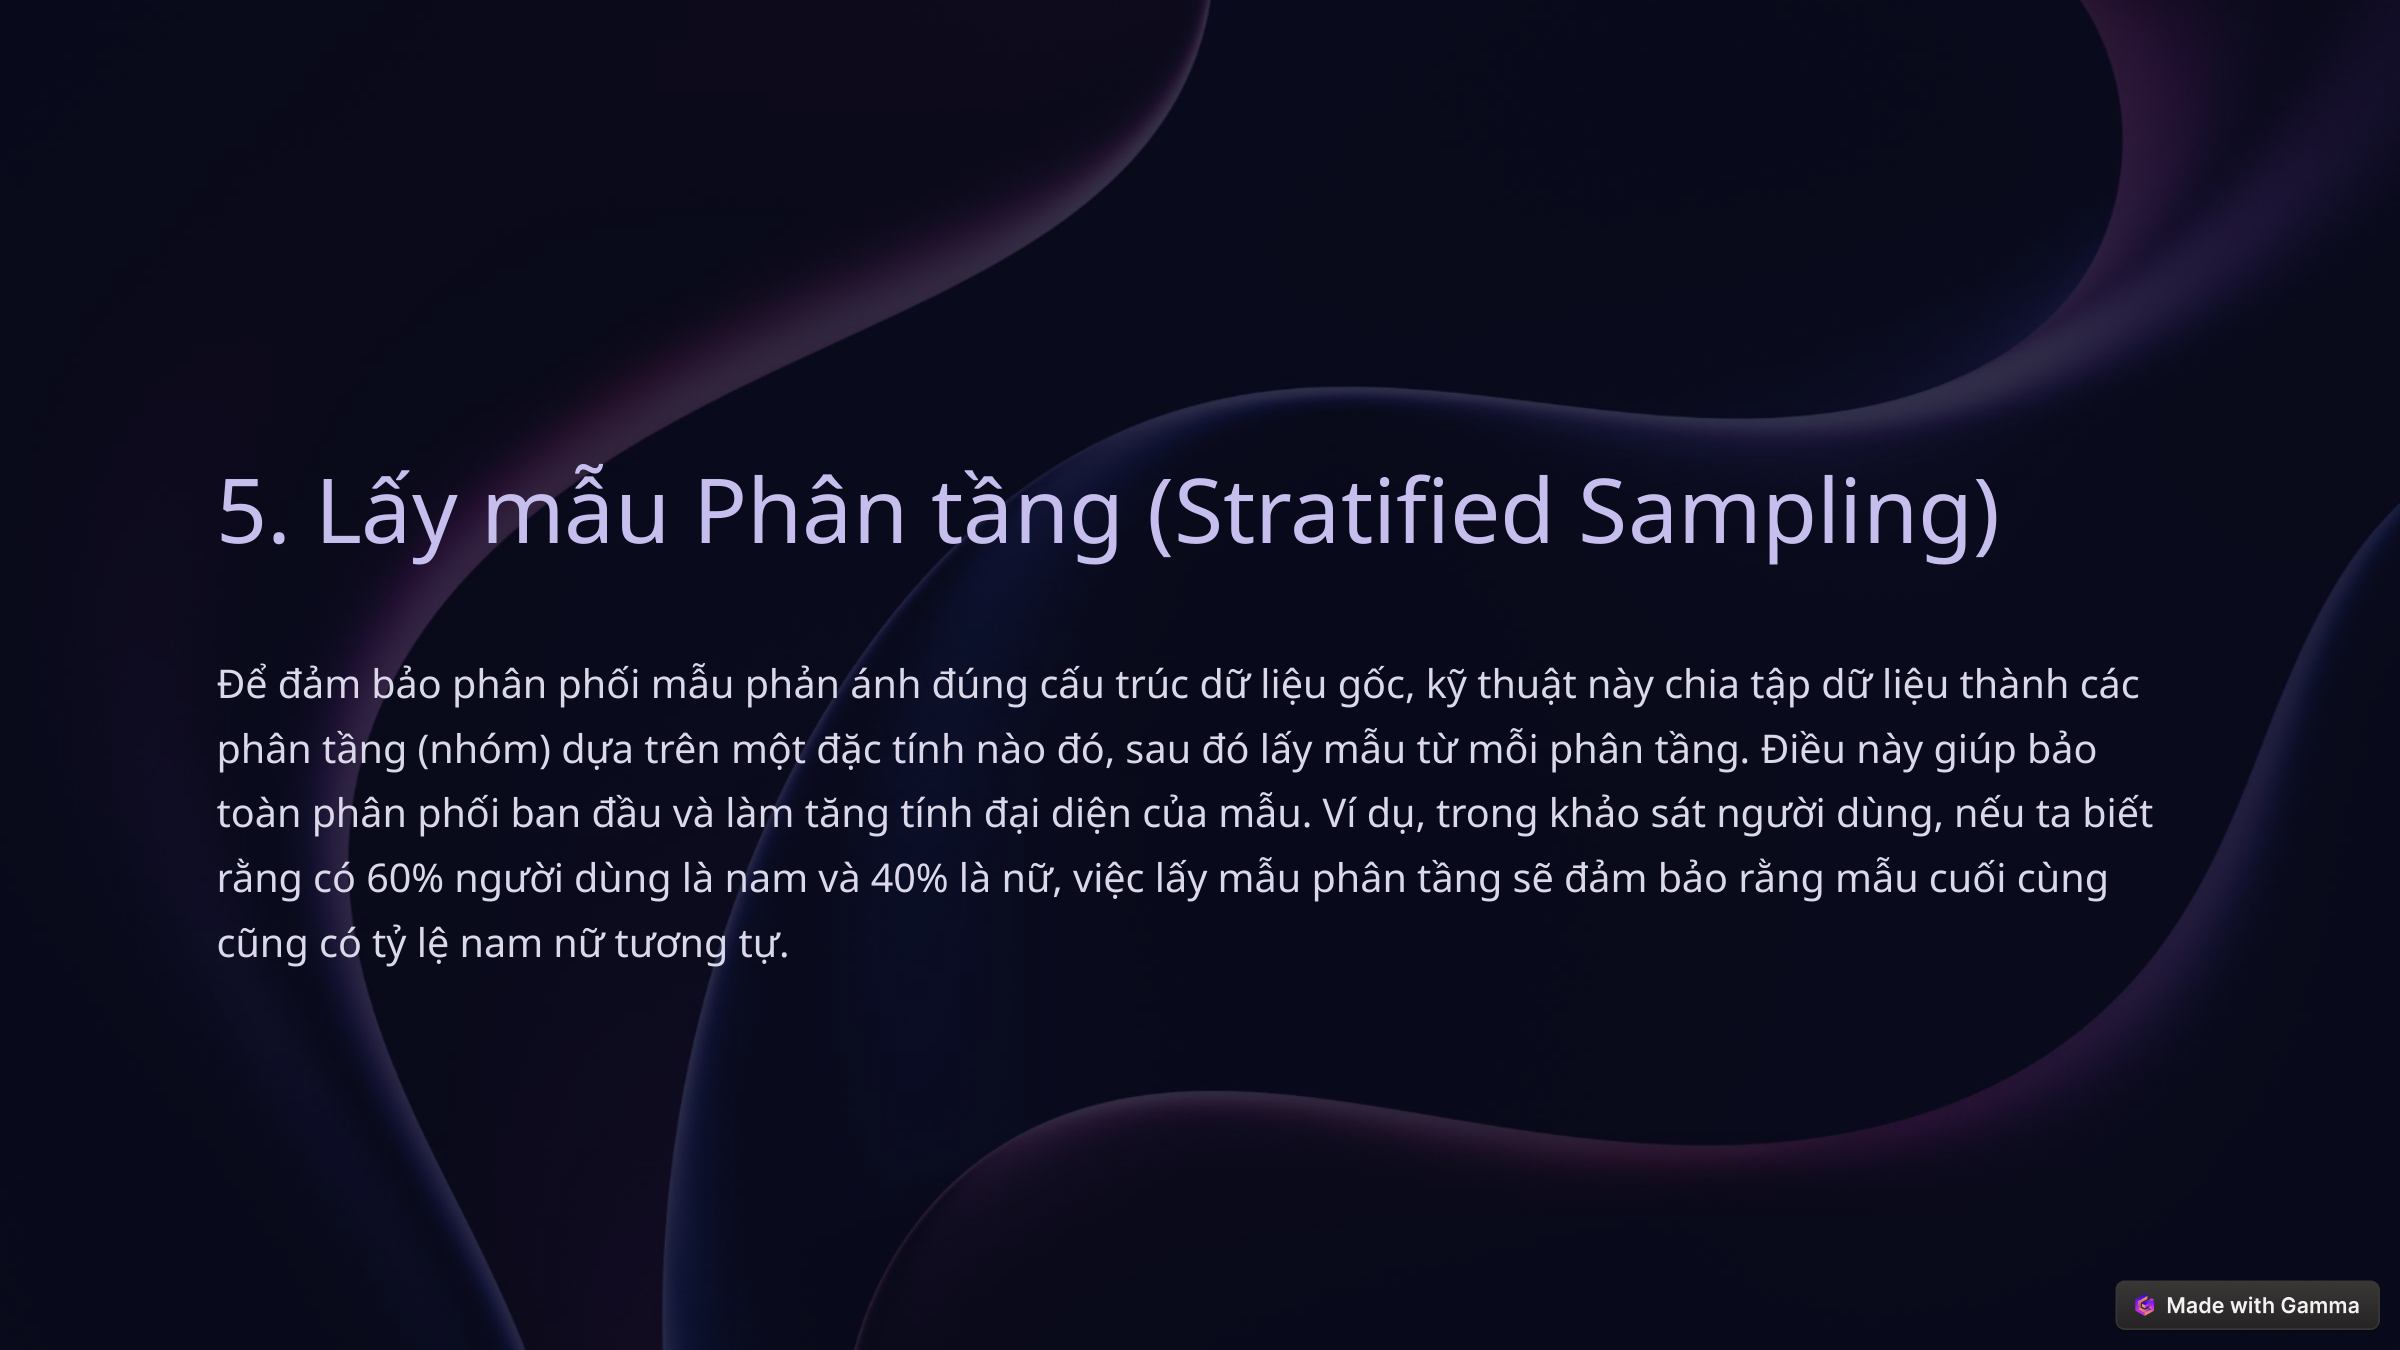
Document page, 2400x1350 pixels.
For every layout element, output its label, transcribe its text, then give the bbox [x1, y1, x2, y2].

picture [2106, 1271, 2389, 1339]
text_box Để đảm bảo phân phối mẫu phản ánh đúng cấu trúc dữ liệu gốc, kỹ thuật này chia tập dữ liệu thành các phân tầng (nhóm) dựa trên một đặc tính nào đó, sau đó lấy mẫu từ mỗi phân tầng. Điều này giúp bảo toàn phân phối ban đầu và làm tăng tính đại diện của mẫu. Ví dụ, trong khảo sát người dùng, nếu ta biết rằng có 60% người dùng là nam và 40% là nữ, việc lấy mẫu phân tầng sẽ đảm bảo rằng mẫu cuối cùng cũng có tỷ lệ nam nữ tương tự. [216, 642, 2184, 902]
text_box 5. Lấy mẫu Phân tầng (Stratified Sampling) [216, 448, 2086, 562]
